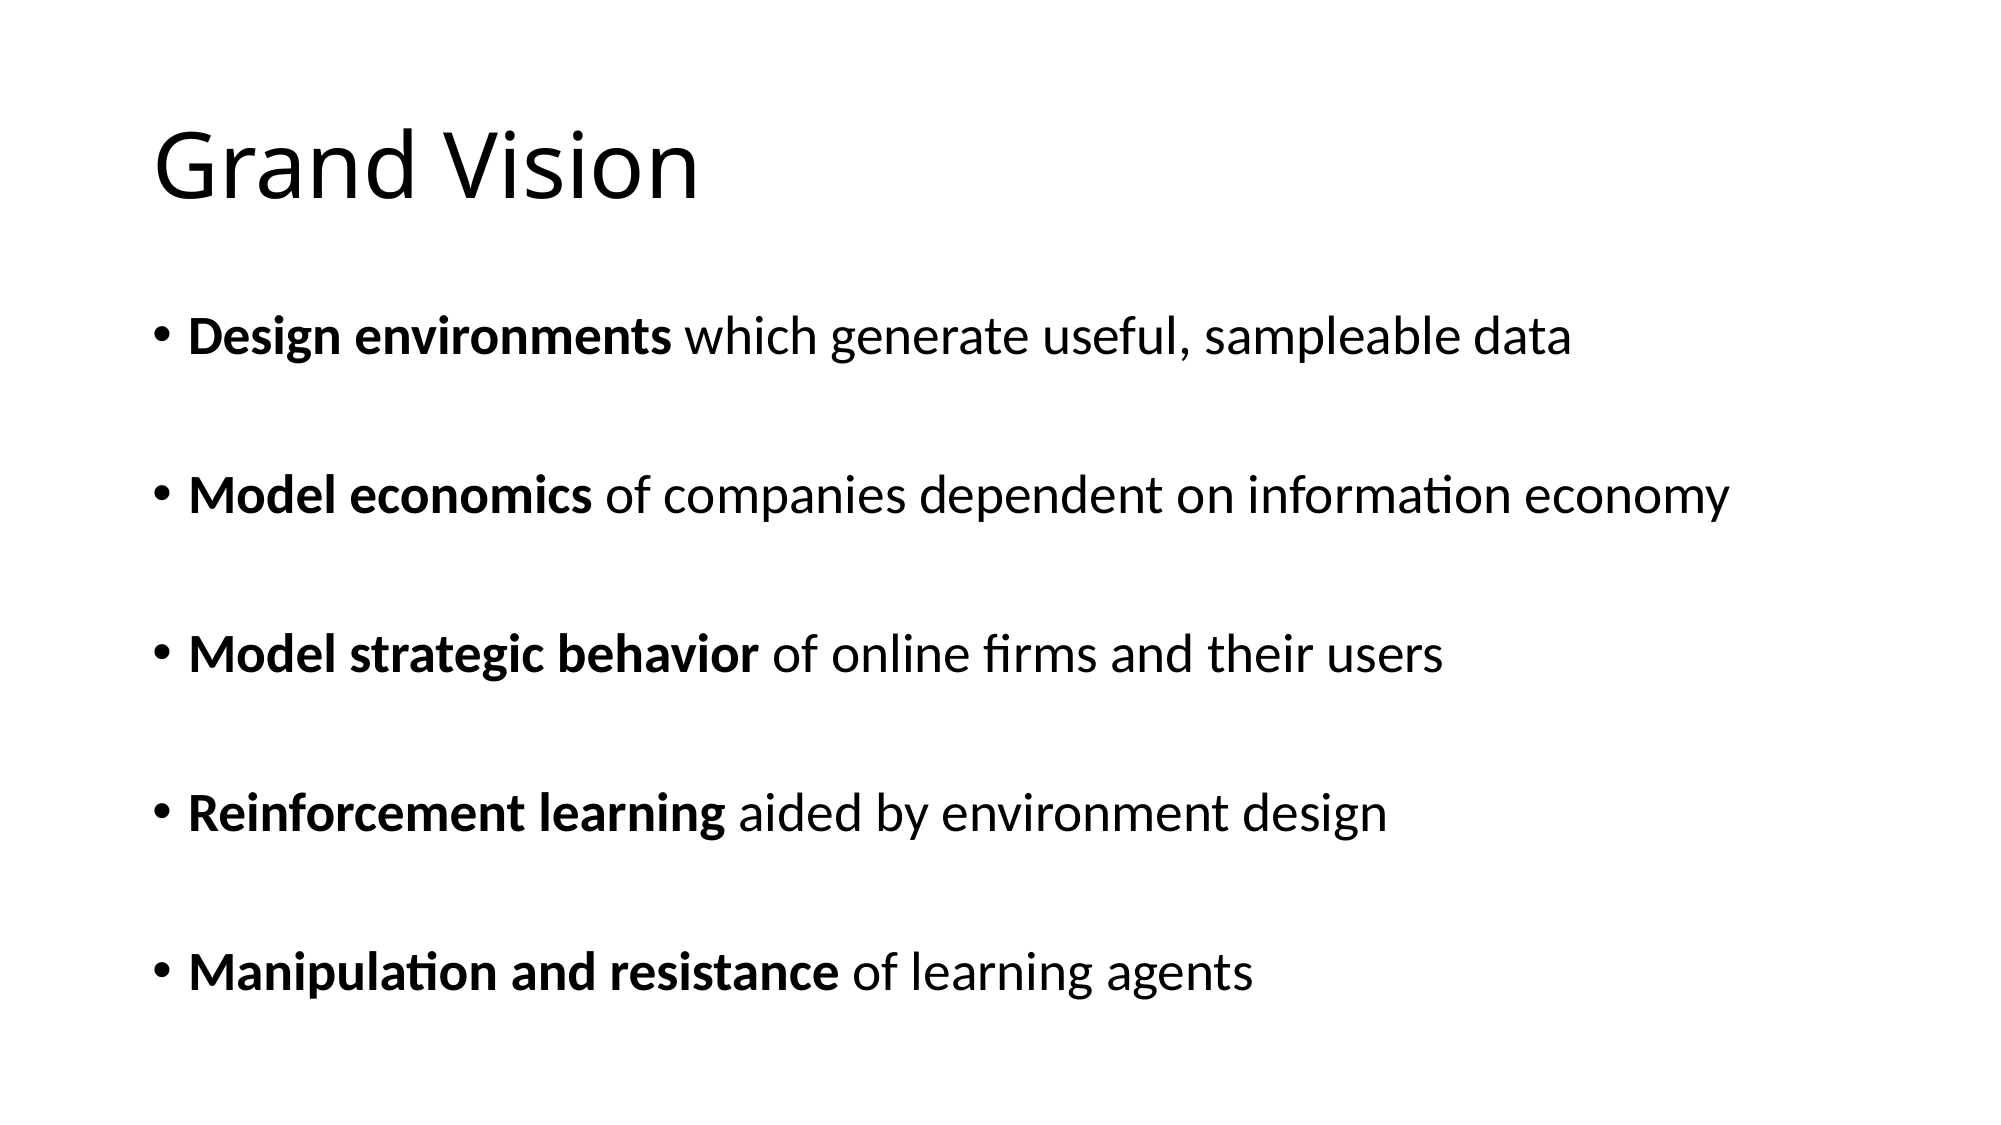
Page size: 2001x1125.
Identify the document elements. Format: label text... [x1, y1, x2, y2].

title Grand Vision [137, 59, 1863, 278]
list Design environments which generate useful, sampleable data Model economics of companies dependent on information economy Model strategic behavior of online firms and their users Reinforcement learning aided by environment design Manipulation and resistance of learning agents [137, 299, 1863, 1014]
